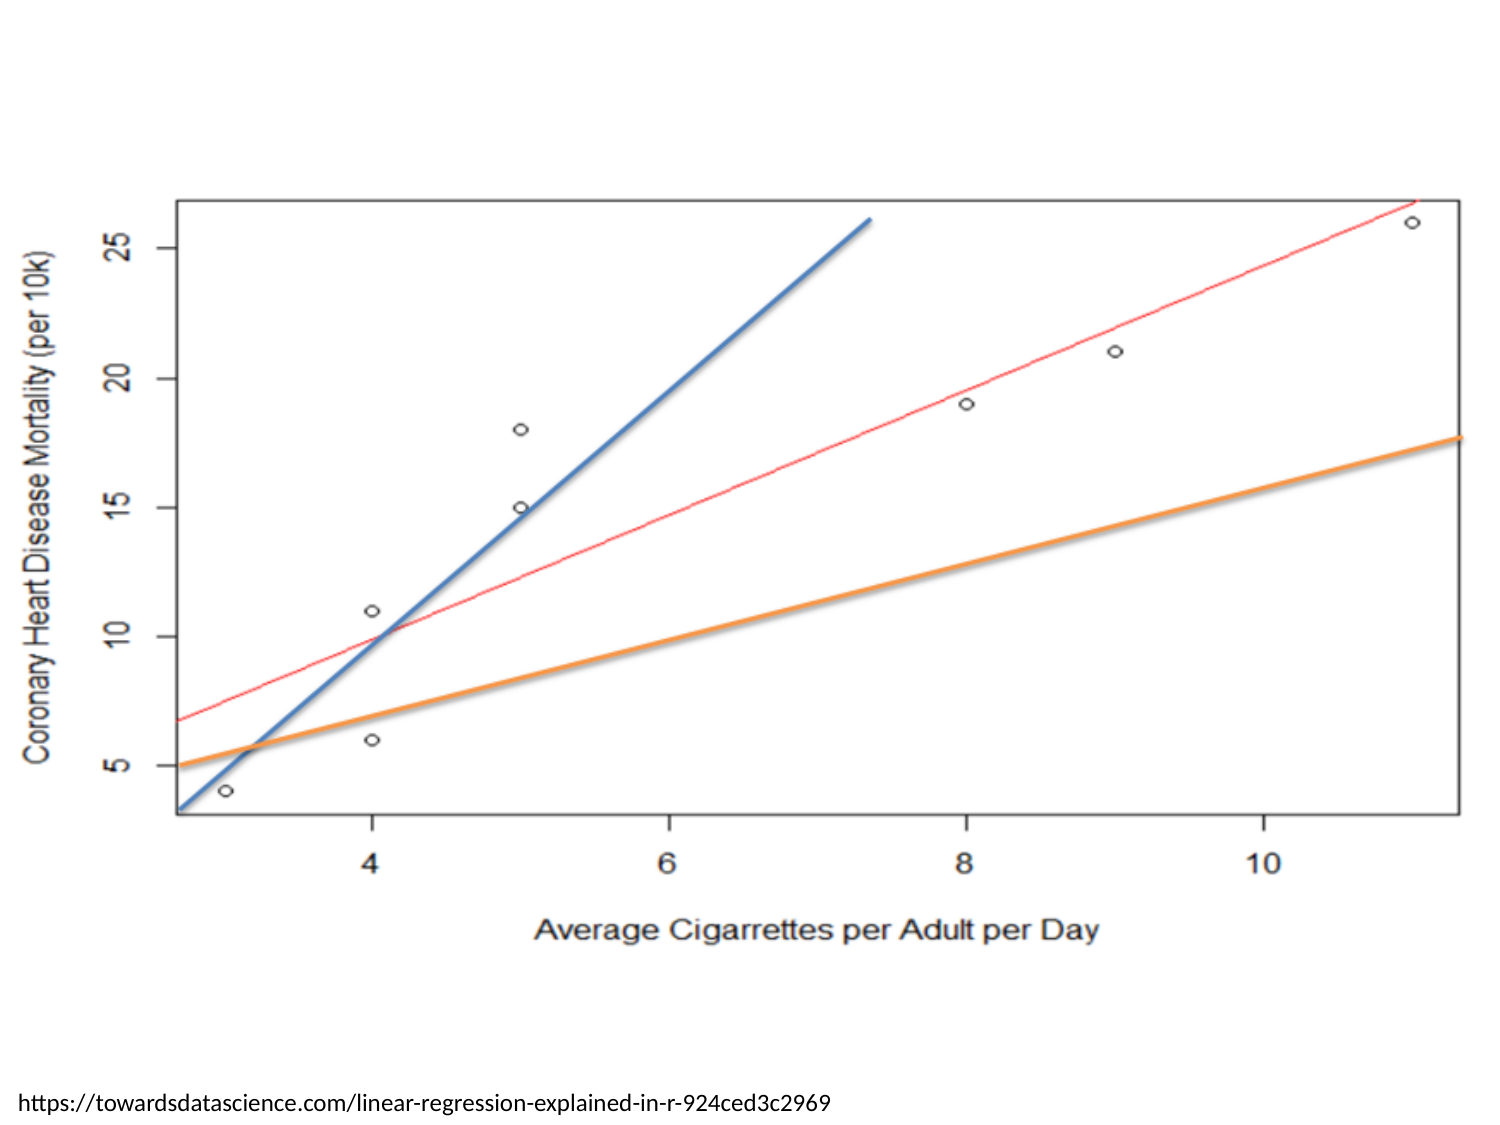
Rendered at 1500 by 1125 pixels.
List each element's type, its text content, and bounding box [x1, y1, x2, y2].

text_box https://towardsdatascience.com/linear-regression-explained-in-r-924ced3c2969 [3, 1079, 848, 1125]
picture [0, 149, 1500, 976]
